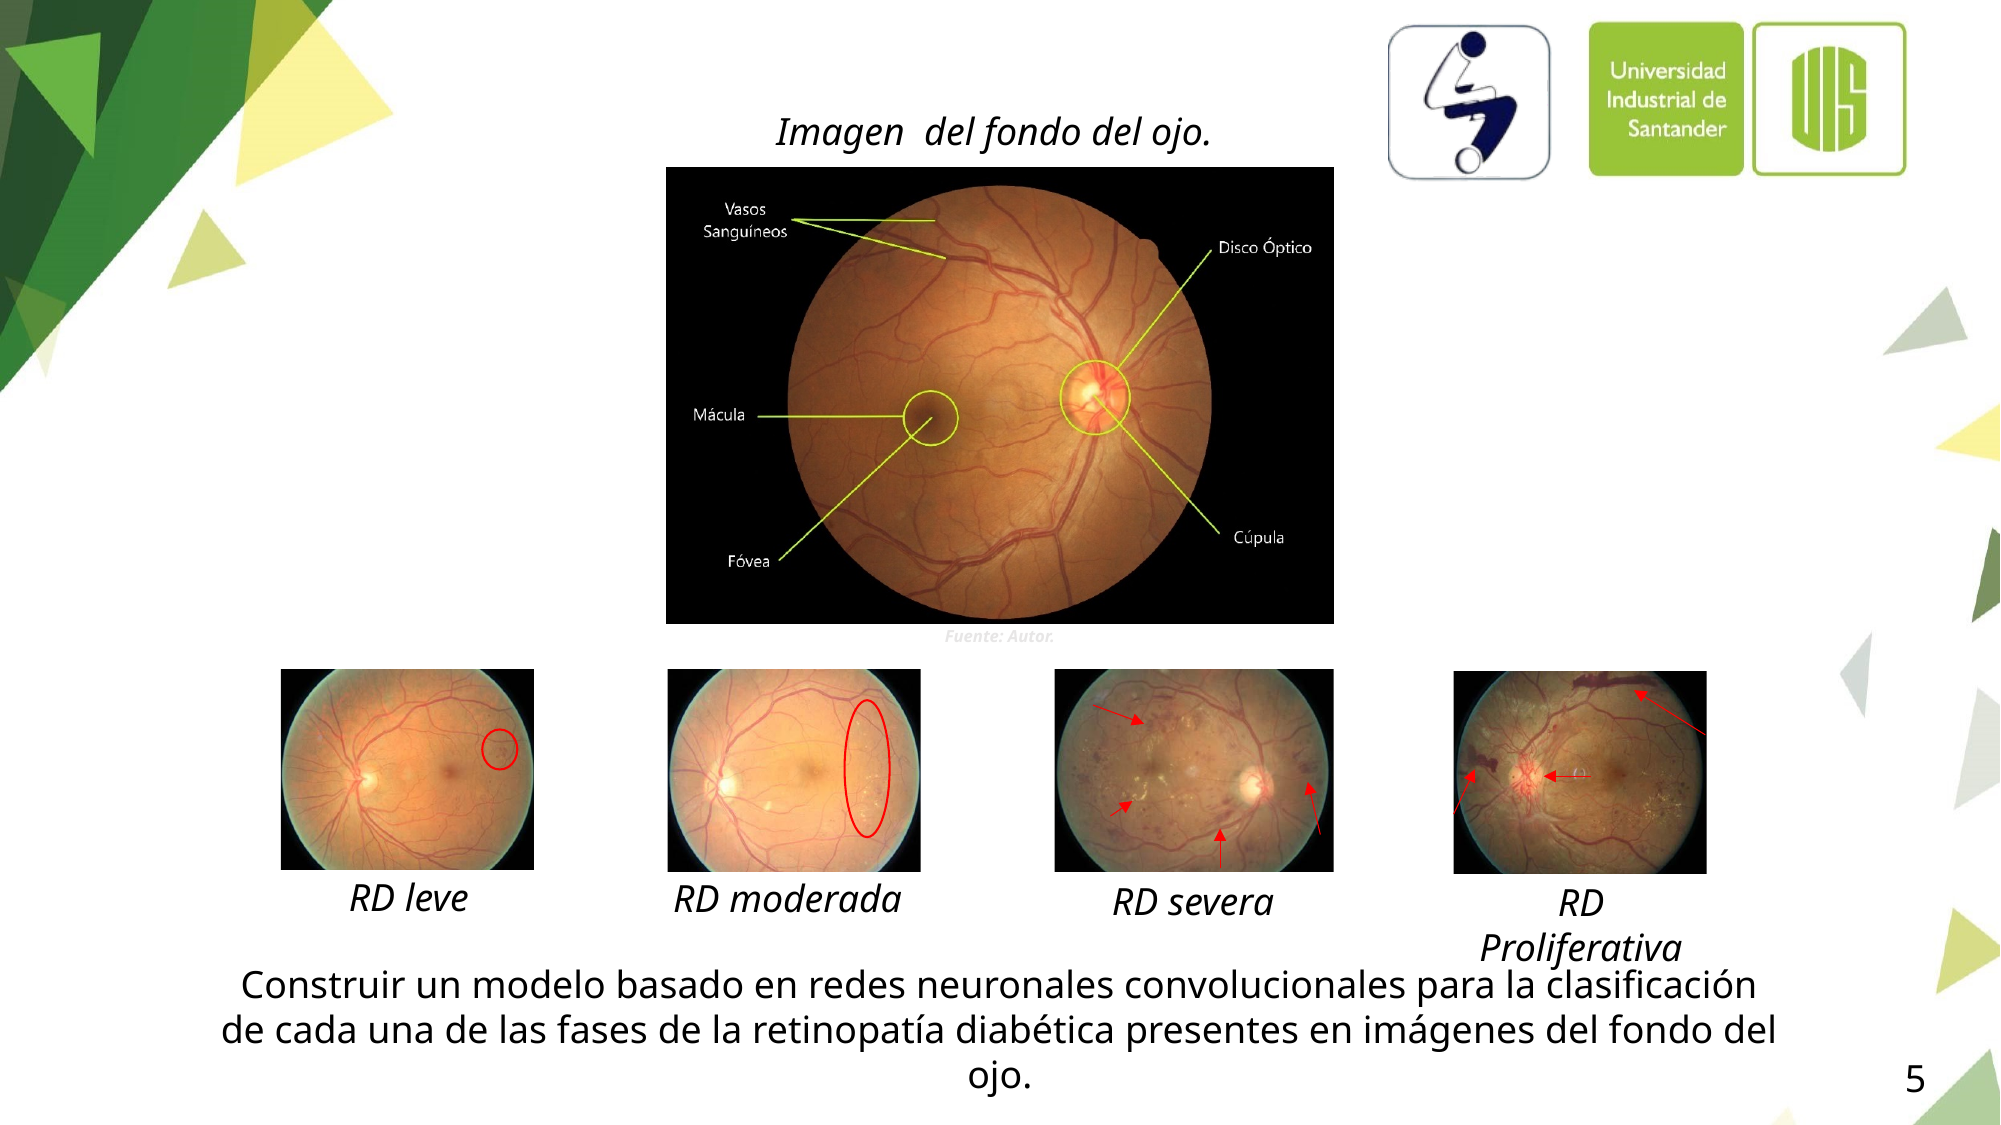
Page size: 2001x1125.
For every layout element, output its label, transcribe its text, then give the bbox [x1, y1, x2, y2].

text_box RD moderada [657, 867, 918, 928]
text_box Imagen del fondo del ojo. [701, 100, 1288, 161]
text_box Construir un modelo basado en redes neuronales convolucionales para la clasificación de cada una de las fases de la retinopatía diabética presentes en imágenes del fondo del ojo. [201, 953, 1799, 1104]
text_box RD leve [293, 870, 525, 927]
text_box RD Proliferativa [1441, 871, 1721, 976]
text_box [280, 669, 535, 870]
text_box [667, 669, 921, 872]
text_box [1054, 669, 1334, 872]
text_box 5 [1852, 1047, 1979, 1108]
picture [0, 0, 2000, 1125]
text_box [666, 167, 1334, 656]
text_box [1453, 671, 1707, 874]
text_box RD severa [1054, 872, 1332, 931]
